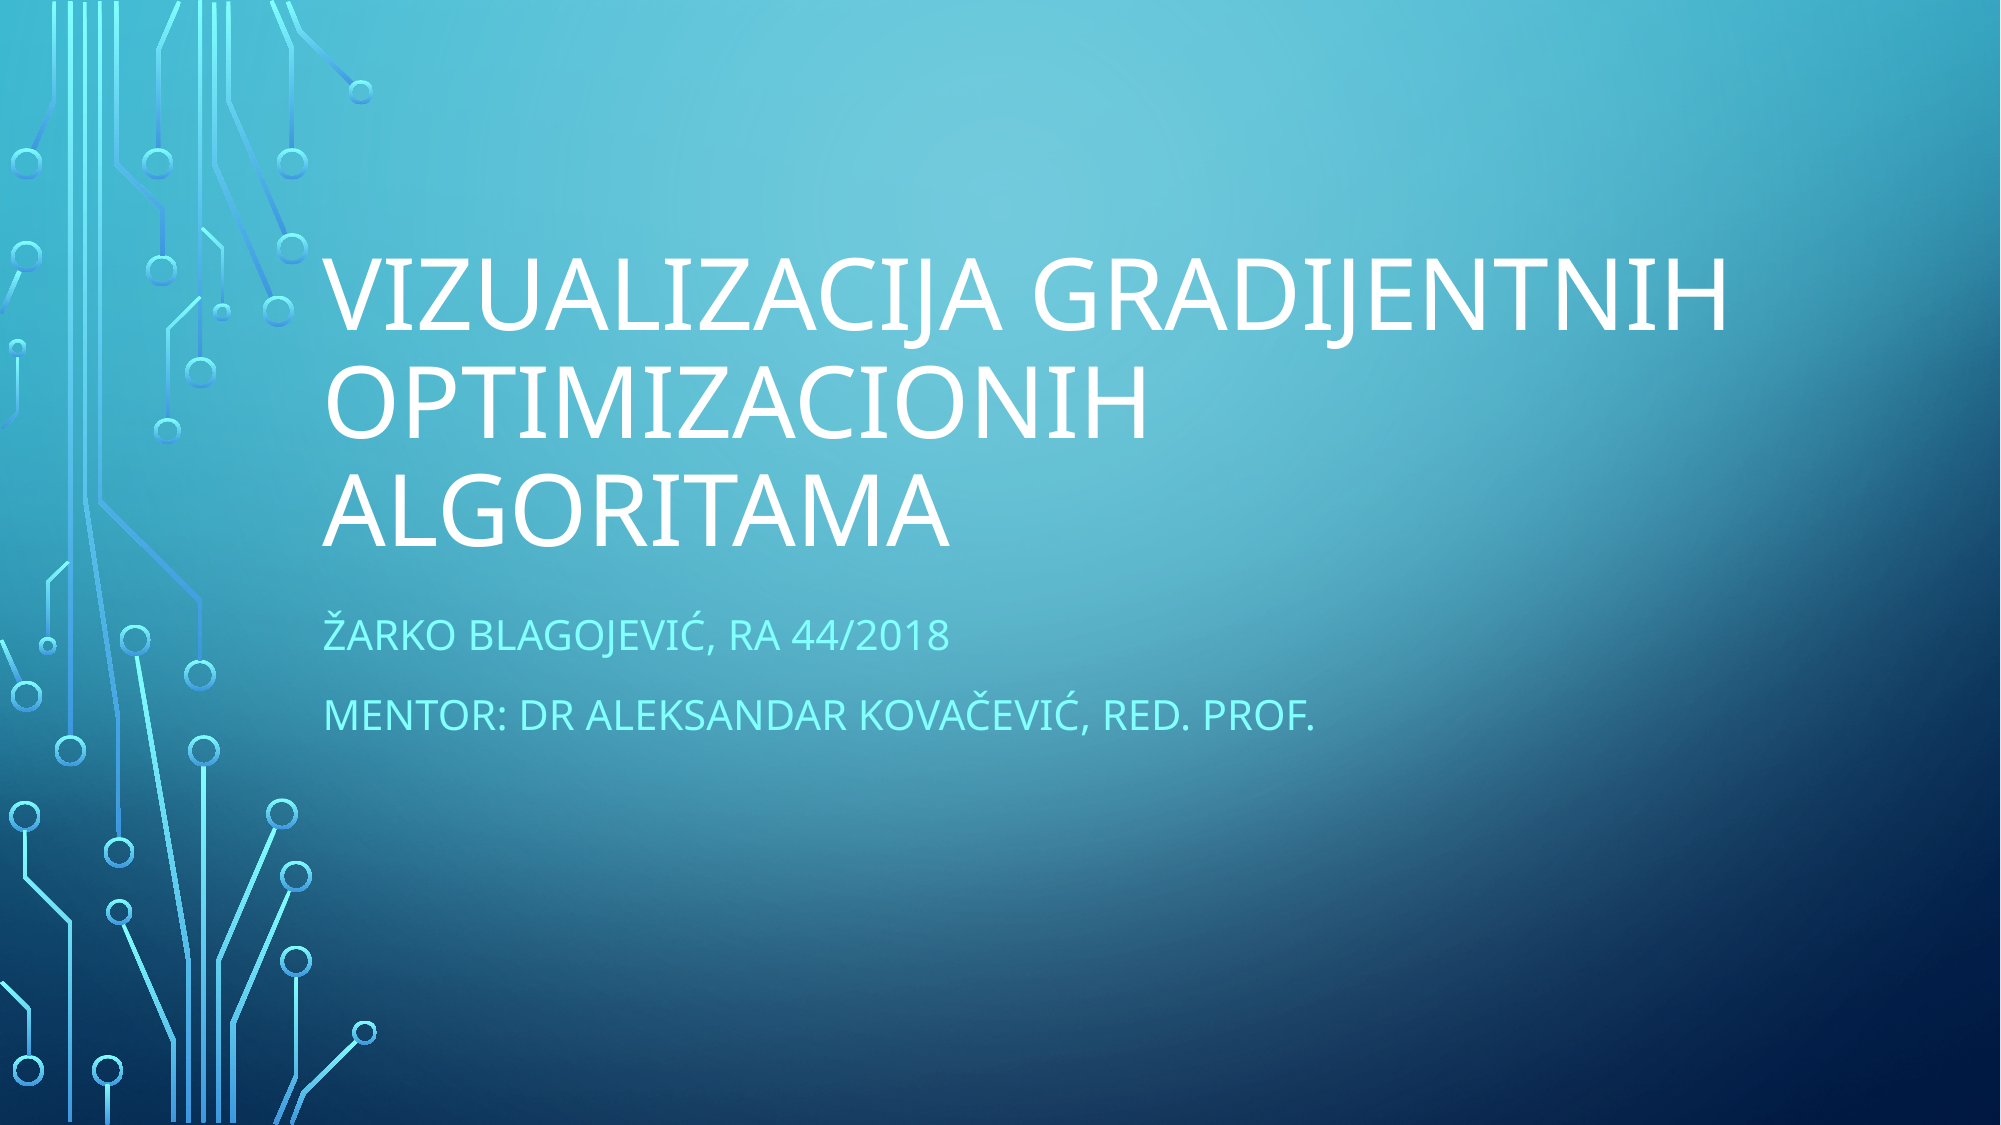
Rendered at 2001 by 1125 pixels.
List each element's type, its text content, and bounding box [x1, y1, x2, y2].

title Vizualizacija gradijentnih optimizacionih algoritama [307, 184, 1750, 576]
subtitle Žarko Blagojević, RA 44/2018 Mentor: dr Aleksandar Kovačević, red. Prof. [307, 590, 1750, 863]
